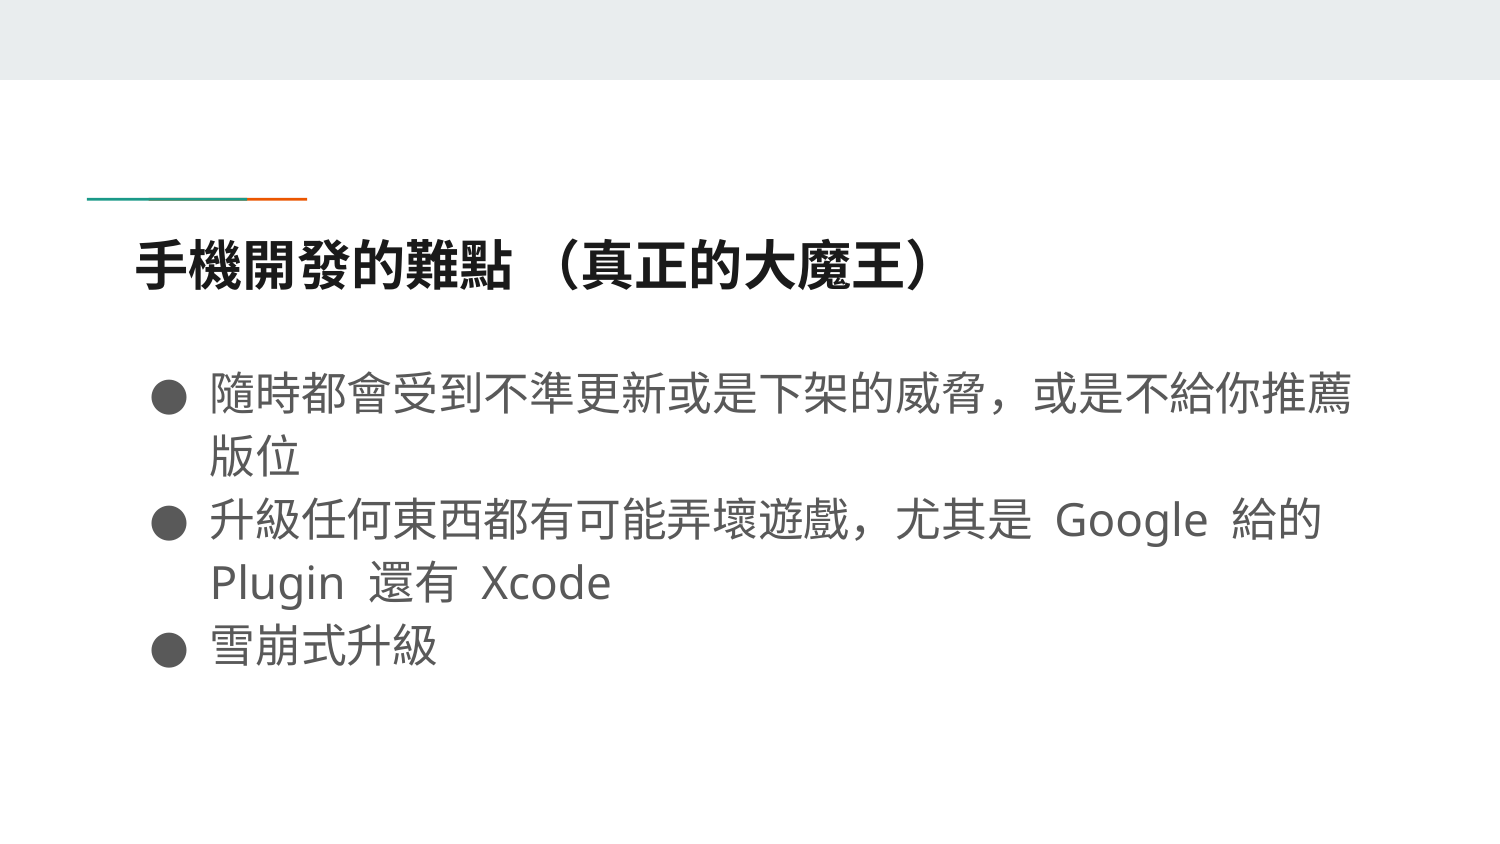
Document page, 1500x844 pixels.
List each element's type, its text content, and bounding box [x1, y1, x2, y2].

title 手機開發的難點 （真正的大魔王） [119, 216, 1381, 305]
list 隨時都會受到不準更新或是下架的威脅，或是不給你推薦版位 升級任何東西都有可能弄壞遊戲，尤其是 Google 給的 Plugin 還有 Xcode 雪崩式升級 [119, 341, 1381, 712]
